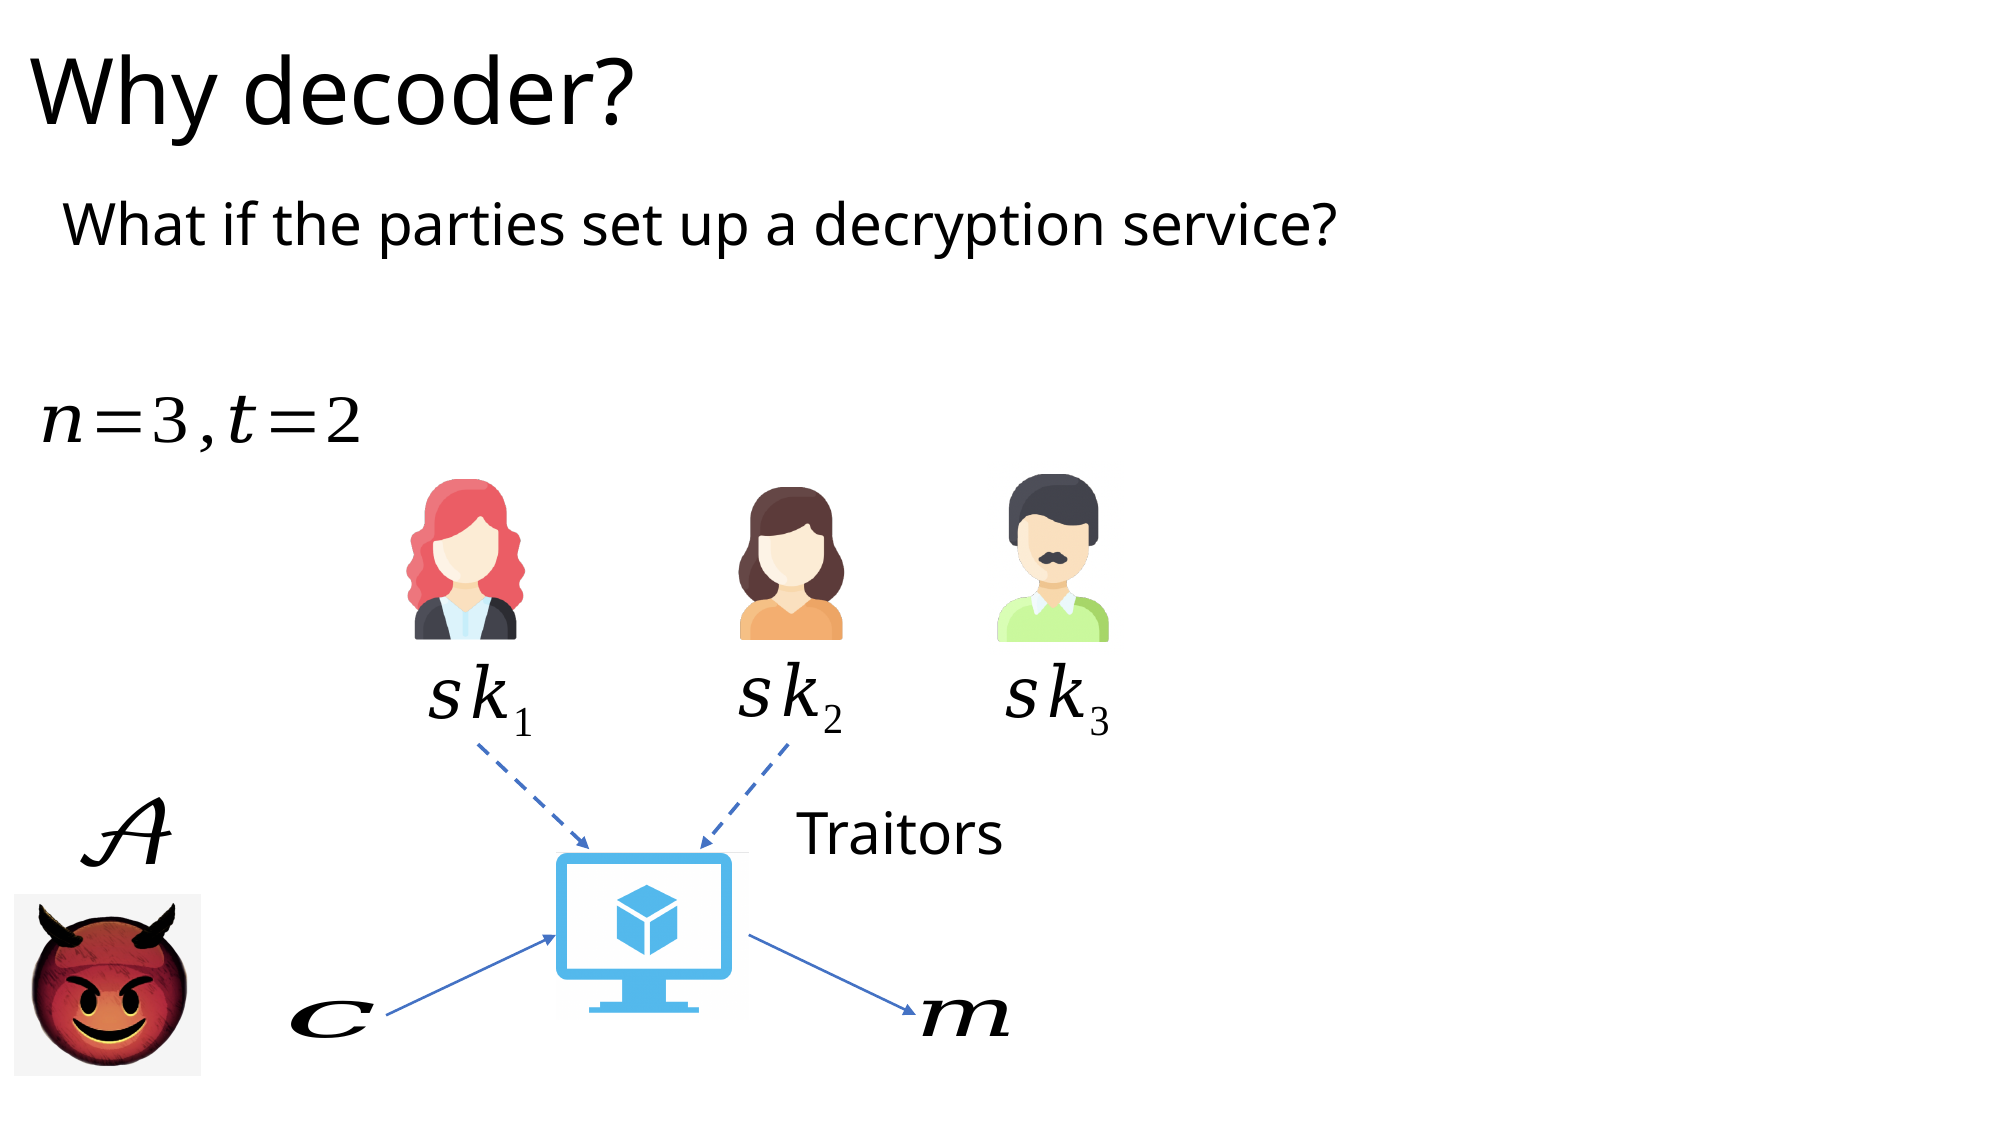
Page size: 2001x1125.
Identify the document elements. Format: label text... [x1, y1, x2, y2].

picture [719, 474, 857, 655]
picture [987, 461, 1124, 655]
title Why decoder? [14, 22, 1962, 168]
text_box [748, 934, 916, 1015]
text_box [700, 744, 789, 850]
text_box What if the parties set up a decryption service? [48, 179, 1353, 265]
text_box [477, 744, 590, 850]
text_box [385, 934, 556, 1016]
picture [398, 465, 536, 655]
picture [14, 894, 201, 1076]
picture [555, 850, 749, 1020]
